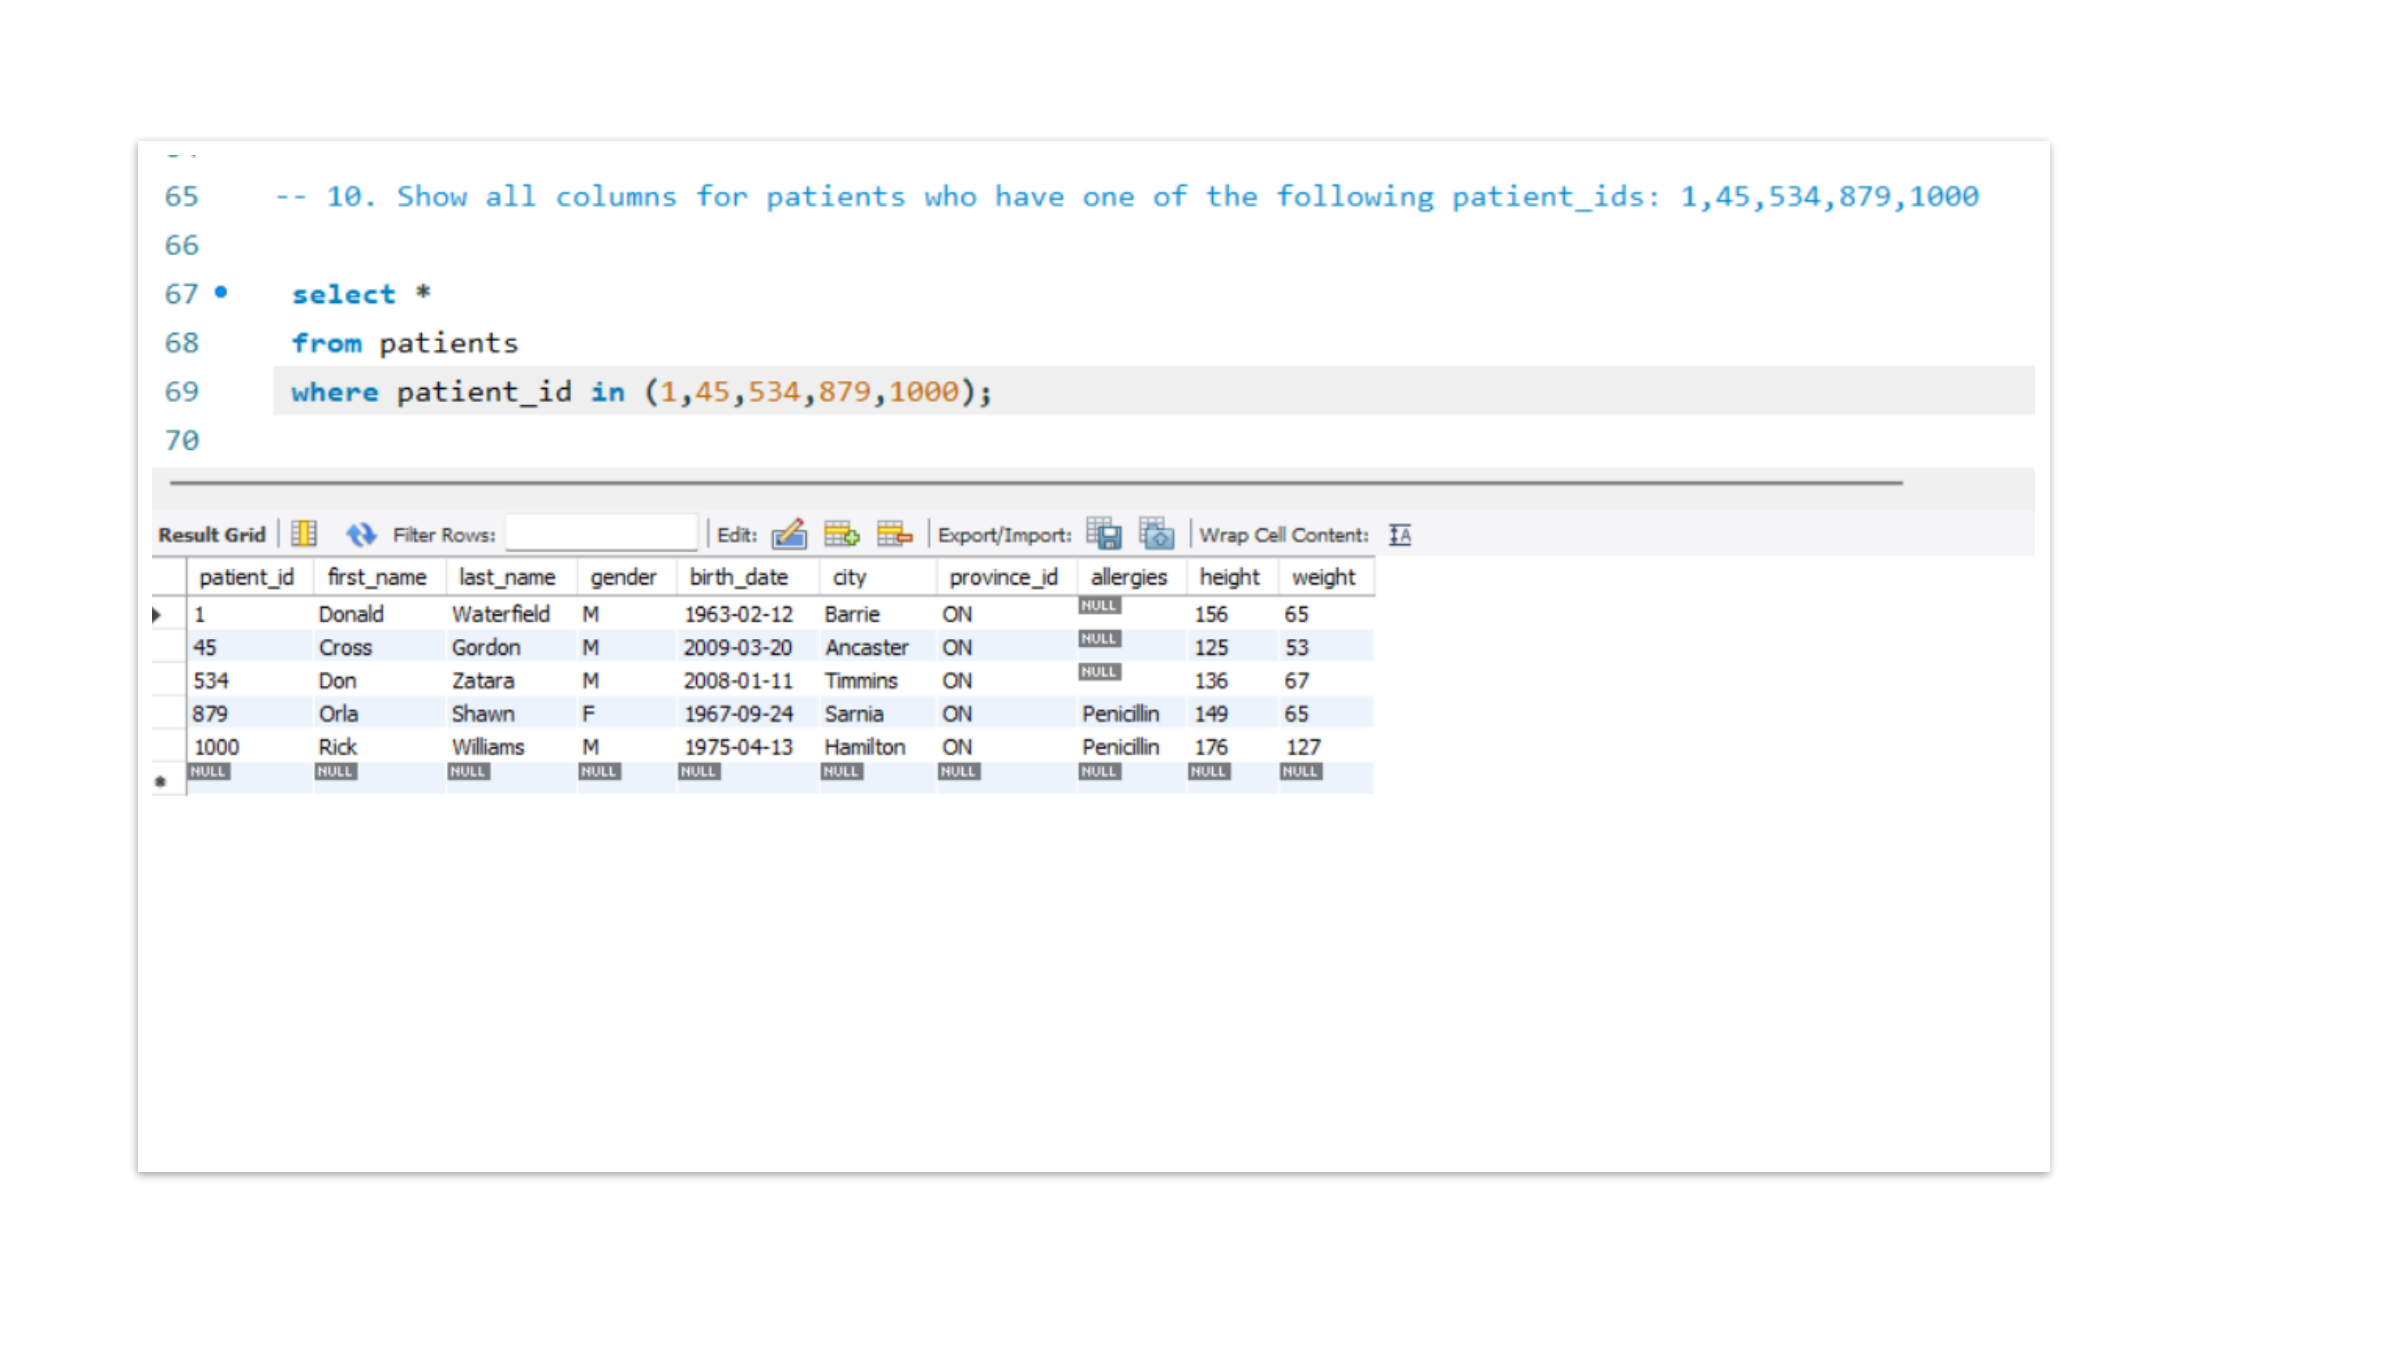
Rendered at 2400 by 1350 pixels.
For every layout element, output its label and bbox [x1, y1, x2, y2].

picture [152, 155, 2036, 1157]
